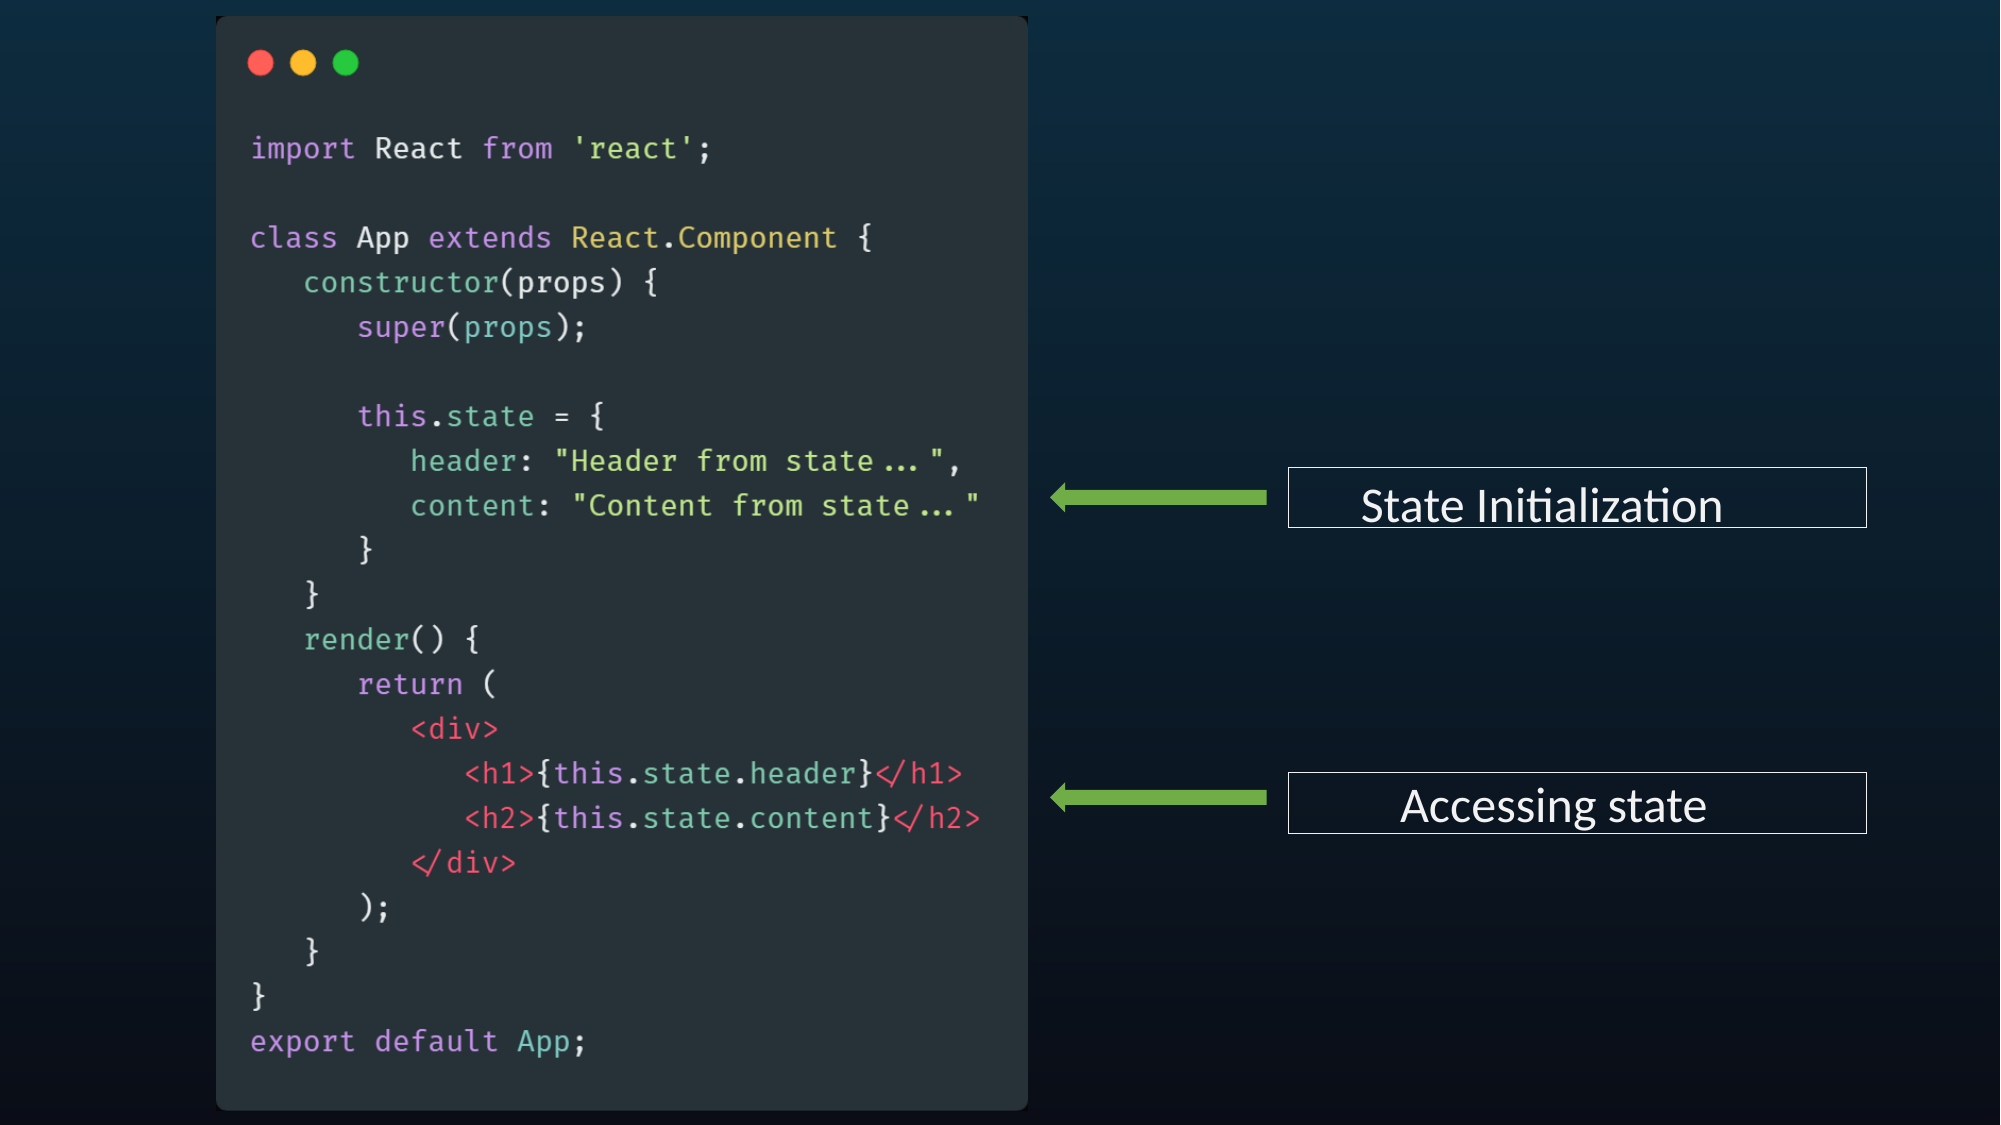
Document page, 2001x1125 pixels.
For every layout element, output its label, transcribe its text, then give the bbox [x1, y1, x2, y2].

text_box Accessing state [1400, 772, 1834, 833]
text_box [1049, 480, 1268, 514]
text_box State Initialization [1360, 472, 1795, 533]
text_box [1288, 467, 1867, 528]
text_box [1288, 772, 1867, 834]
text_box [1049, 780, 1268, 814]
picture [216, 16, 1028, 1113]
